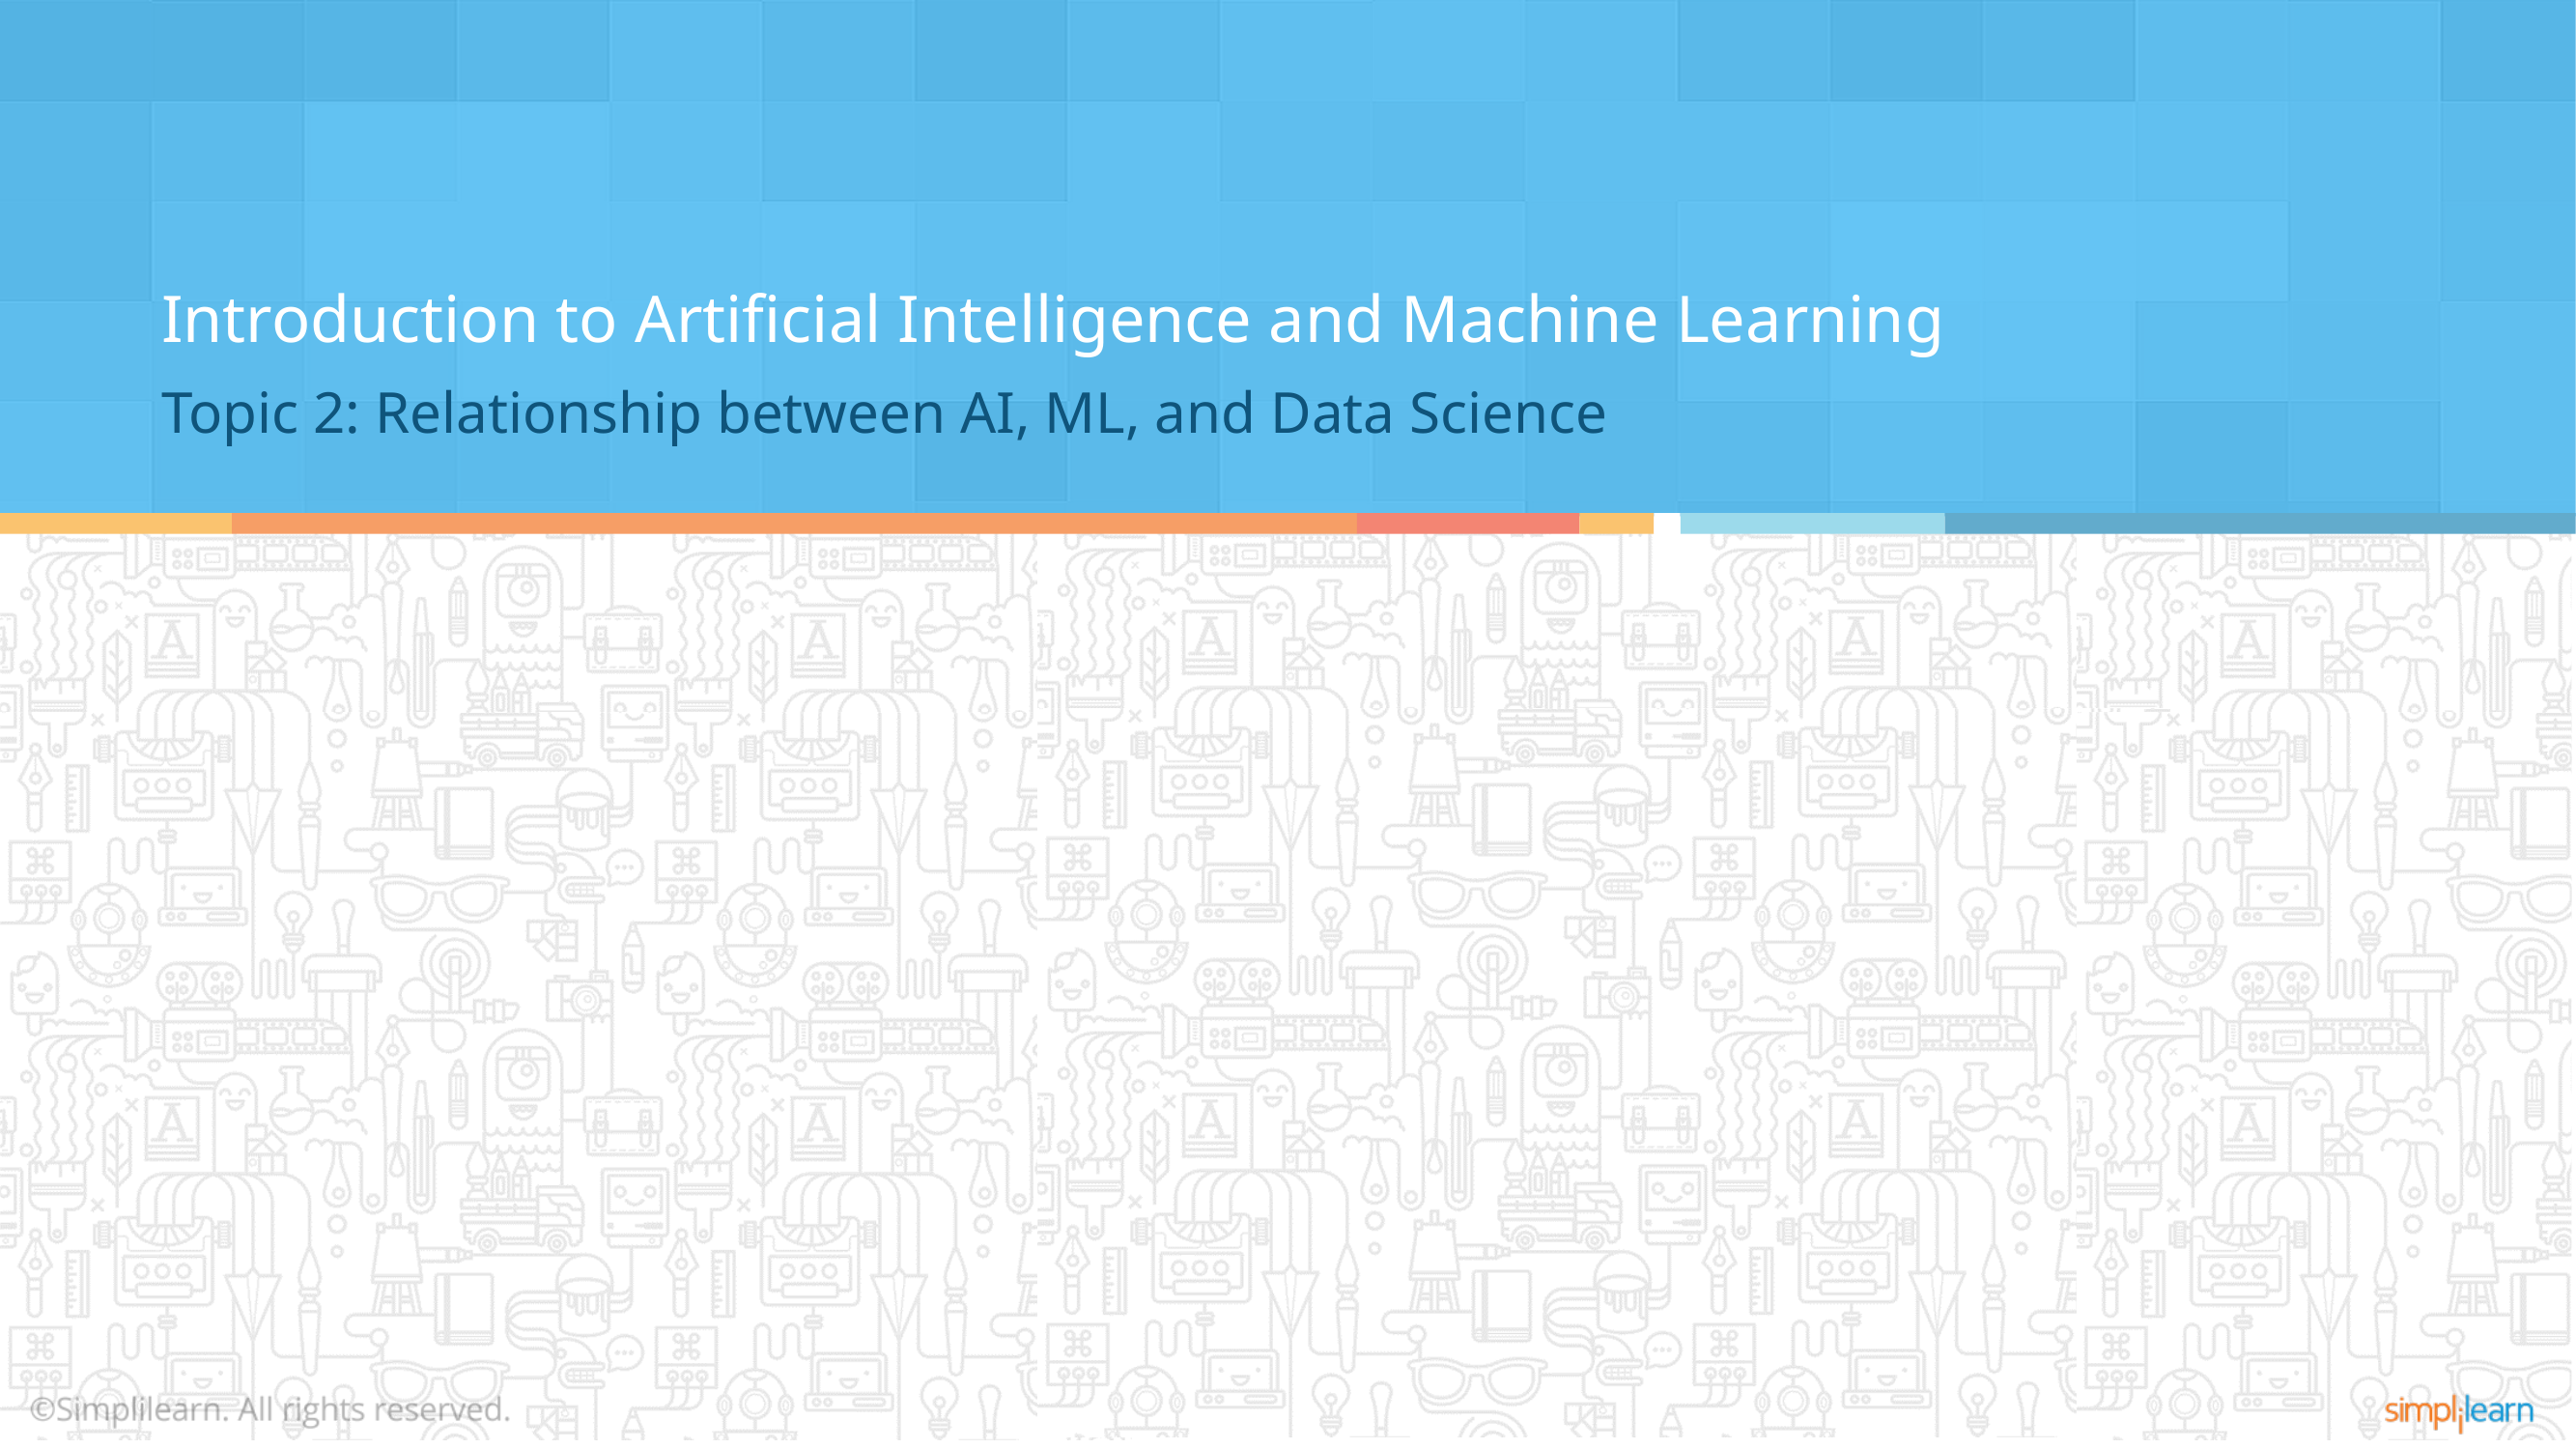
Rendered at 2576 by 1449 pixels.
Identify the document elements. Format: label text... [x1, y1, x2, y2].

list Topic 2: Relationship between AI, ML, and Data Science [147, 377, 2109, 454]
picture [0, 0, 2576, 1449]
list Introduction to Artificial Intelligence and Machine Learning [147, 266, 2176, 378]
